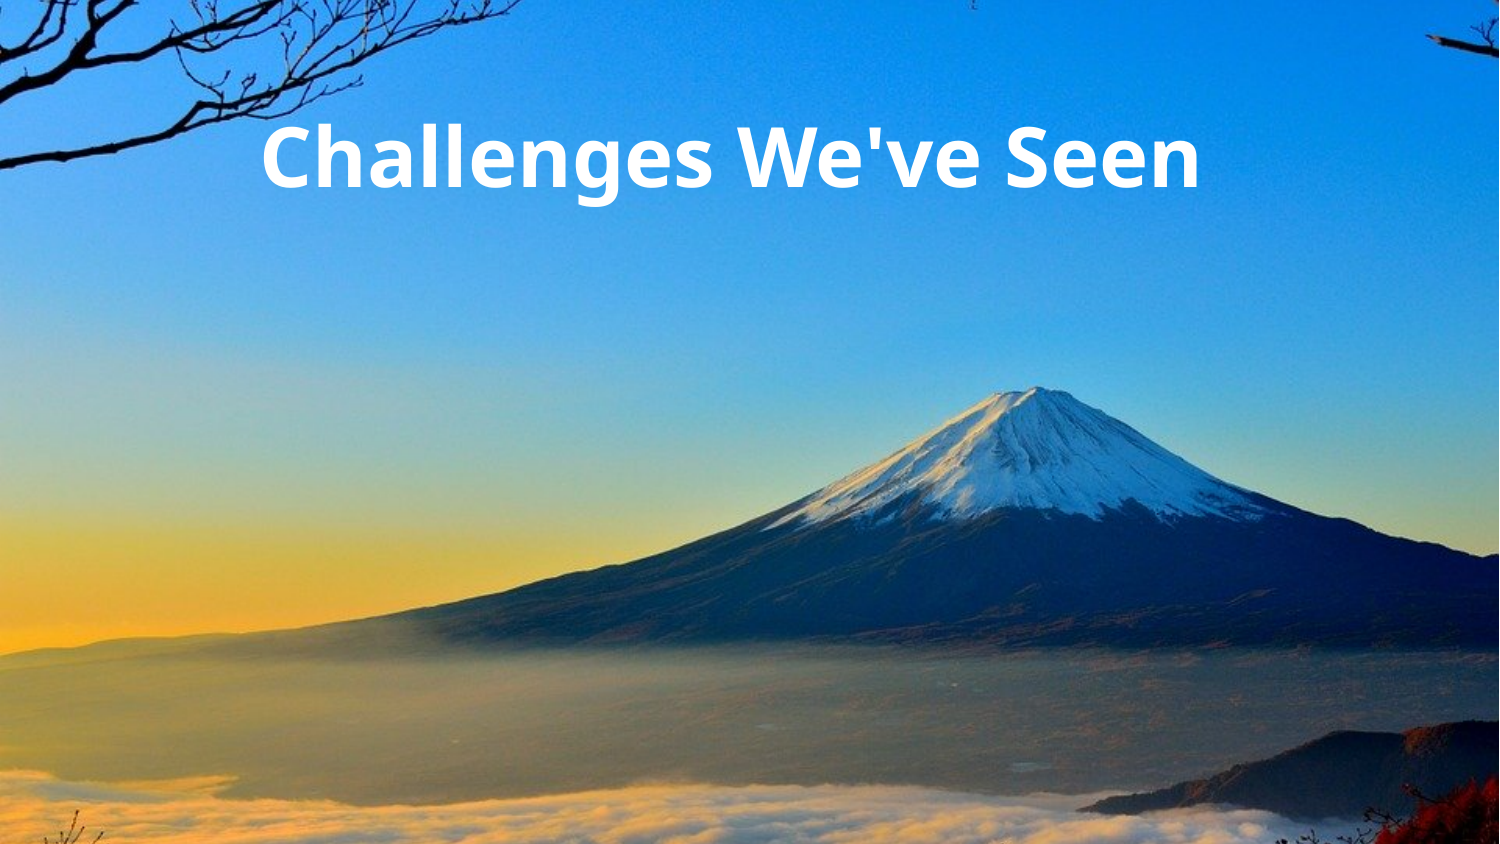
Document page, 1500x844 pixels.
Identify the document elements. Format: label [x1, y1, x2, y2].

list [0, 0, 1500, 844]
